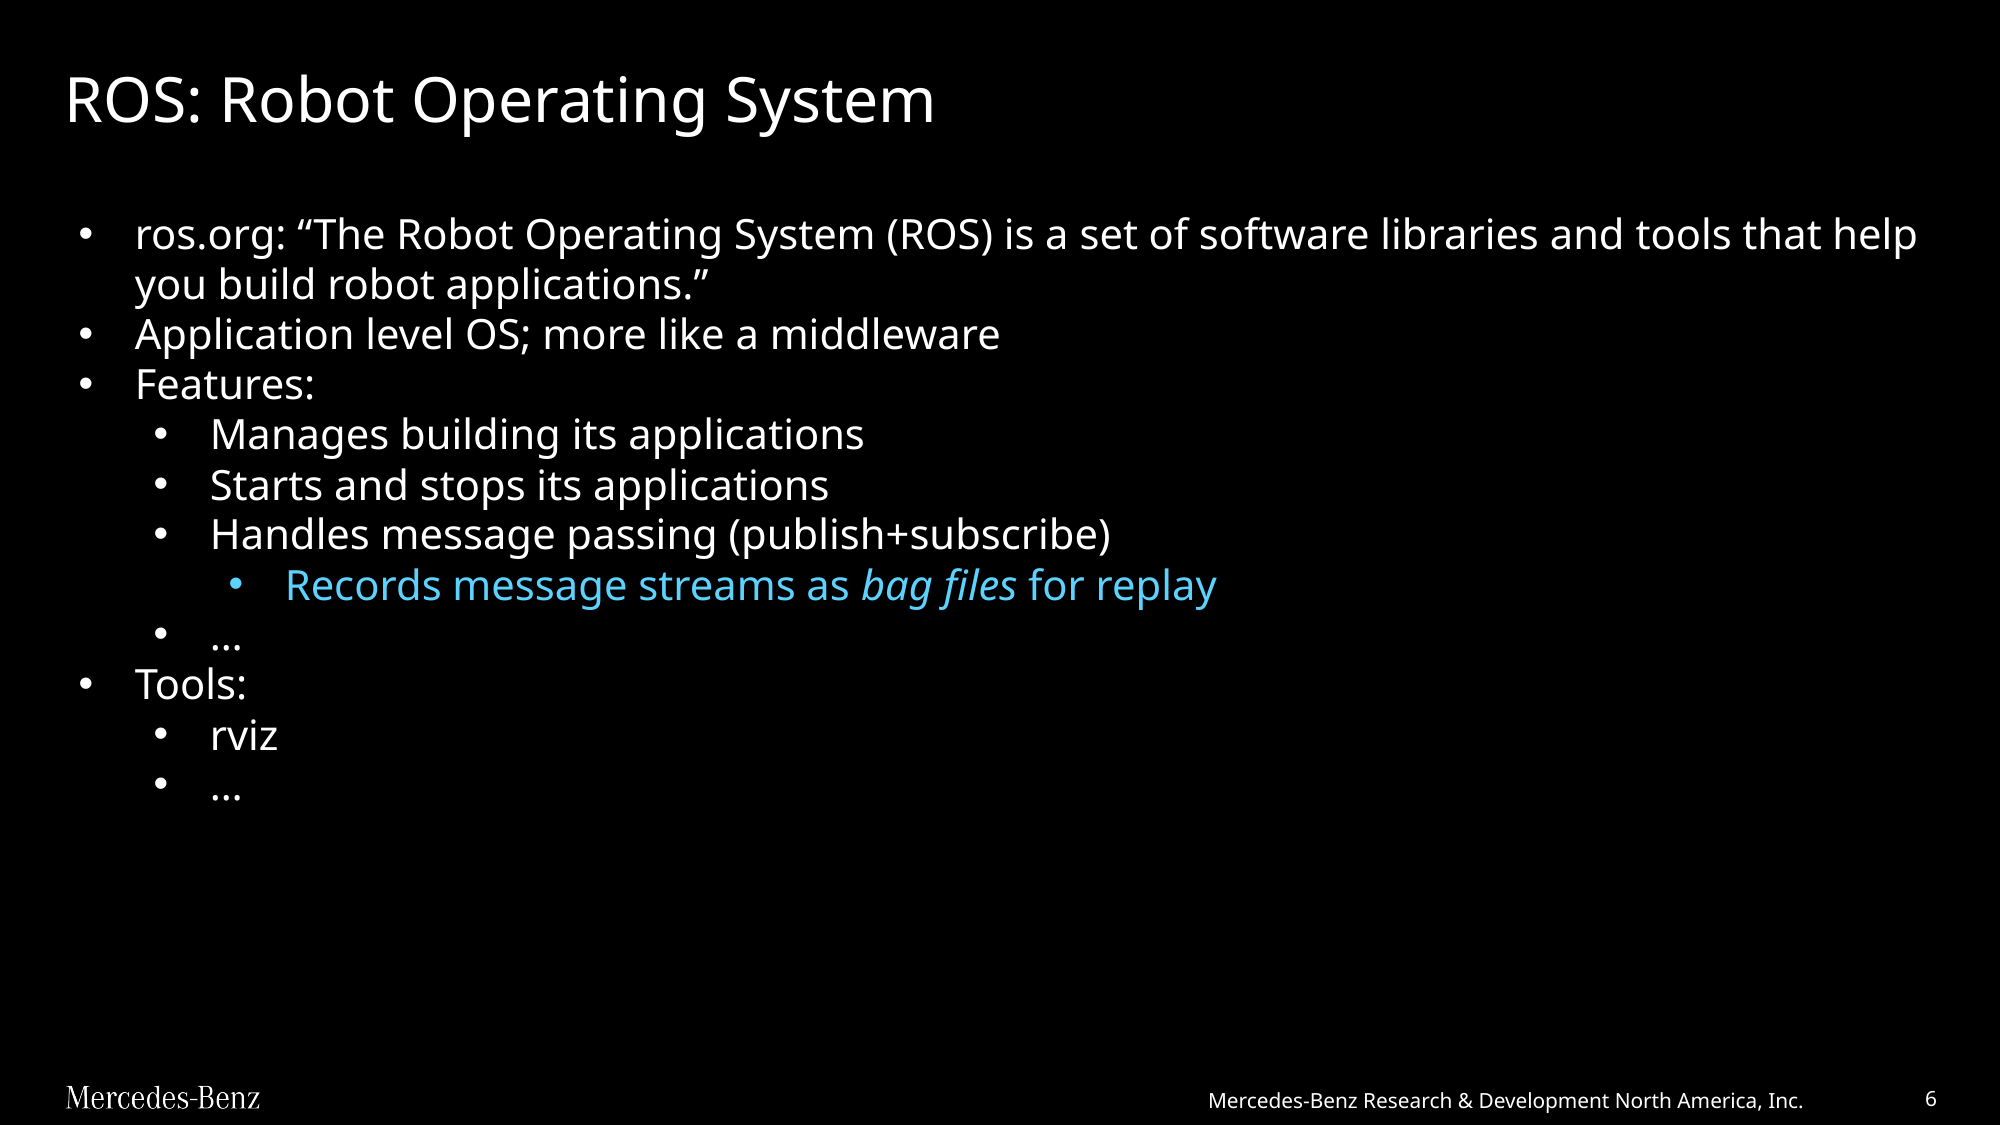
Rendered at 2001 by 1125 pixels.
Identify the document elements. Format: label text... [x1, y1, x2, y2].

title ROS: Robot Operating System [64, 60, 1936, 226]
text_box ros.org: “The Robot Operating System (ROS) is a set of software libraries and tools that help you build robot applications.” Application level OS; more like a middleware Features: Manages building its applications Starts and stops its applications Handles message passing (publish+subscribe) Records message streams as bag files for replay … Tools: rviz … [78, 208, 1937, 957]
footer Mercedes-Benz Research & Development North America, Inc. [516, 1074, 1804, 1125]
slide_number 6 [1883, 1074, 1937, 1125]
